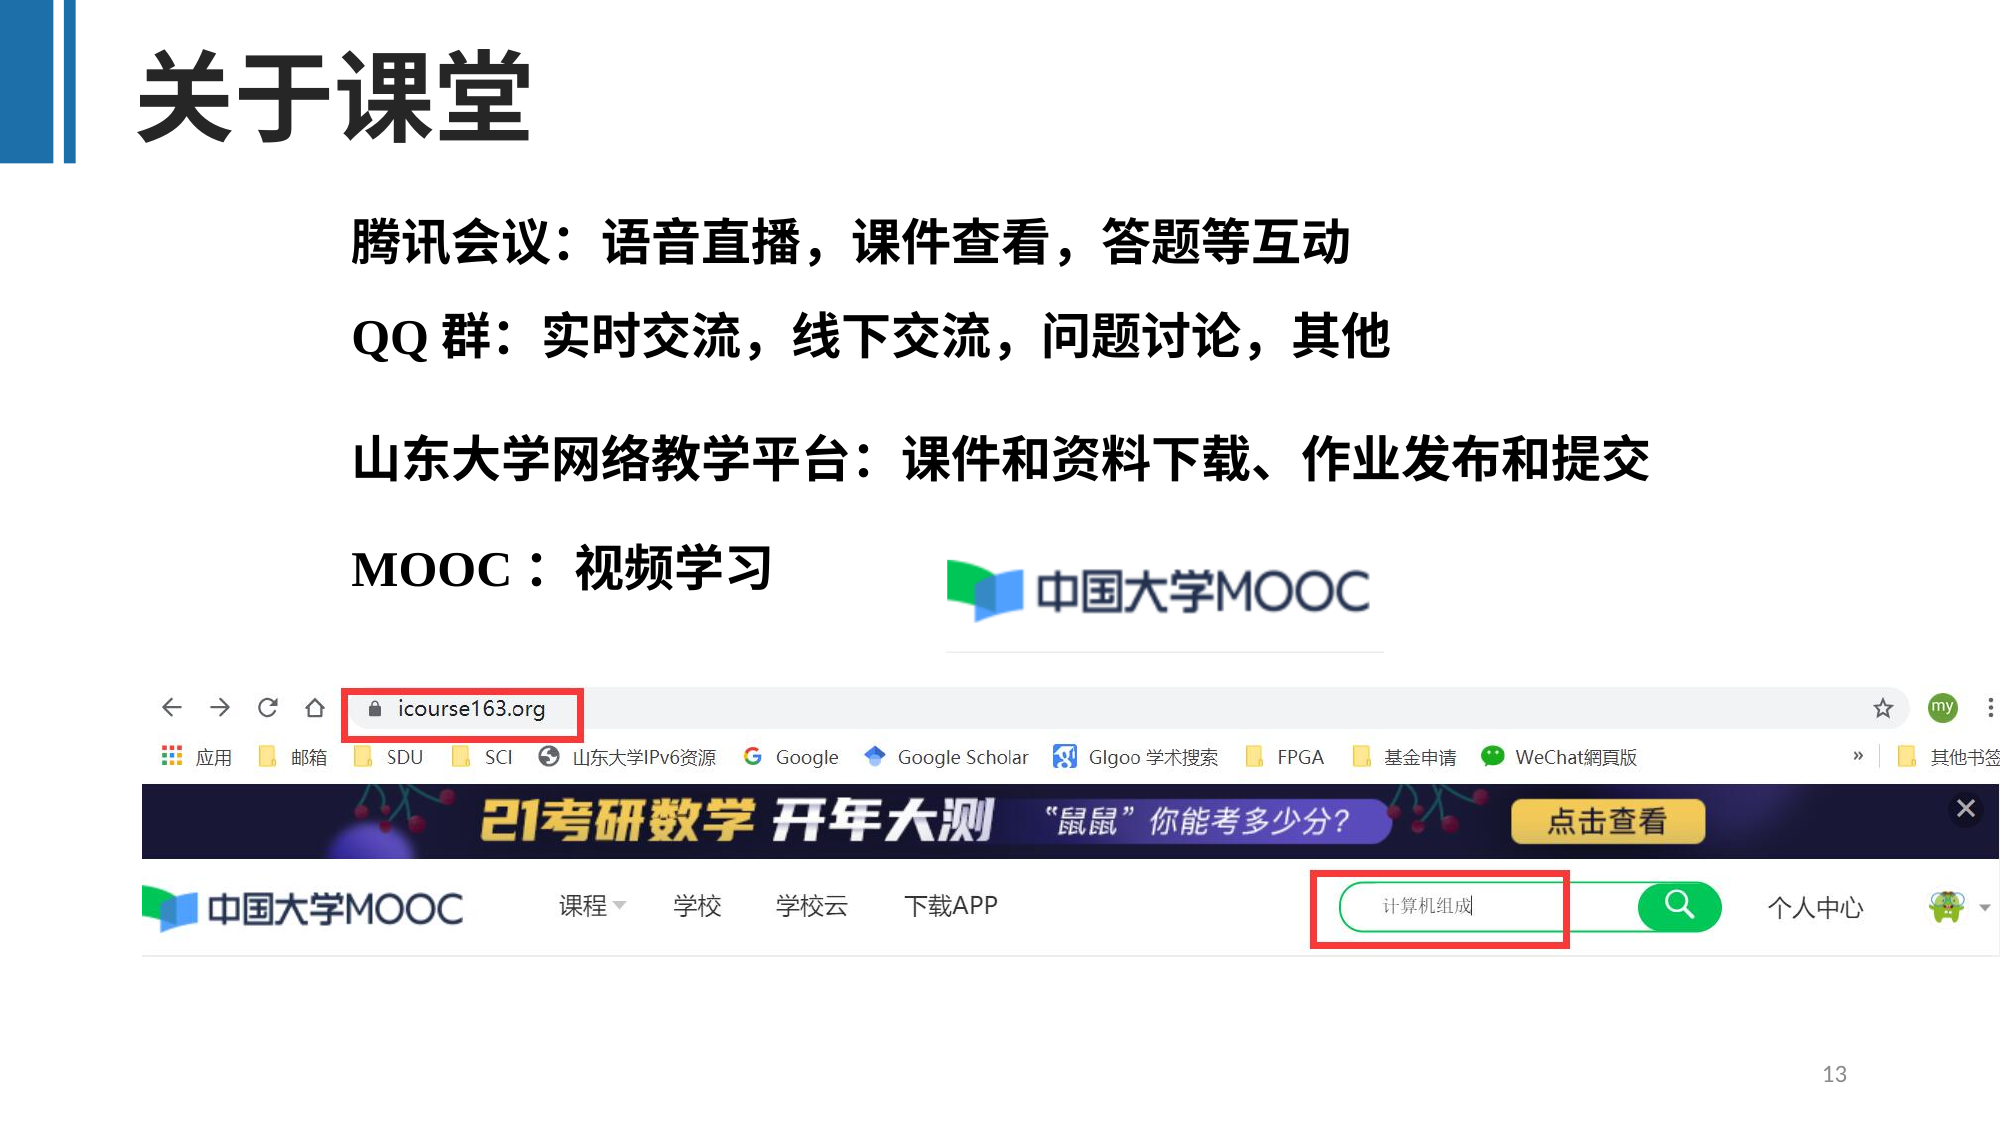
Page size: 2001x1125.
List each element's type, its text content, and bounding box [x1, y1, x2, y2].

text_box QQ群：实时交流，线下交流，问题讨论，其他 [336, 297, 1601, 373]
text_box 山东大学网络教学平台：课件和资料下载、作业发布和提交 [336, 420, 1802, 496]
text_box 关于课堂 [120, 27, 550, 162]
text_box MOOC：视频学习 [336, 528, 1601, 604]
slide_number 13 [1412, 1042, 1863, 1103]
text_box 腾讯会议：语音直播，课件查看，答题等互动 [336, 202, 1601, 278]
picture [142, 685, 2000, 957]
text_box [0, 0, 76, 164]
picture [946, 530, 1384, 653]
